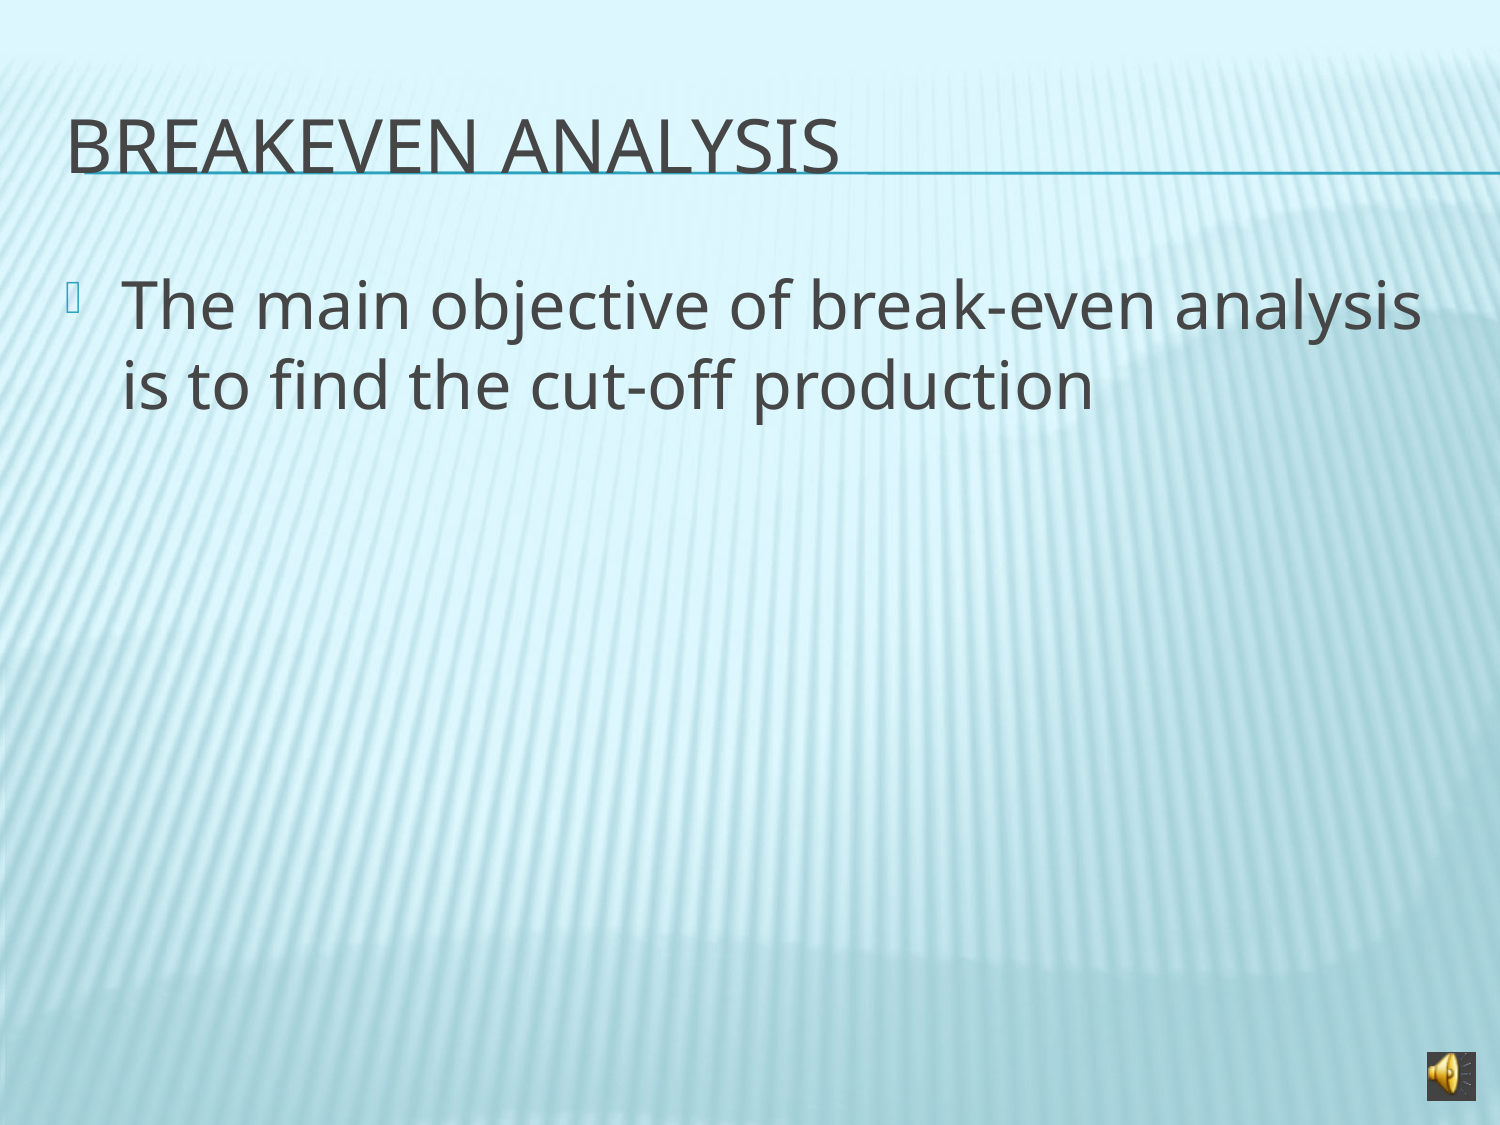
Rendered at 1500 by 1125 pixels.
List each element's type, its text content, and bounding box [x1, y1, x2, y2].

picture [1426, 1051, 1477, 1102]
title Breakeven Analysis [50, 75, 1475, 213]
list The main objective of break-even analysis is to find the cut-off production [49, 254, 1476, 998]
